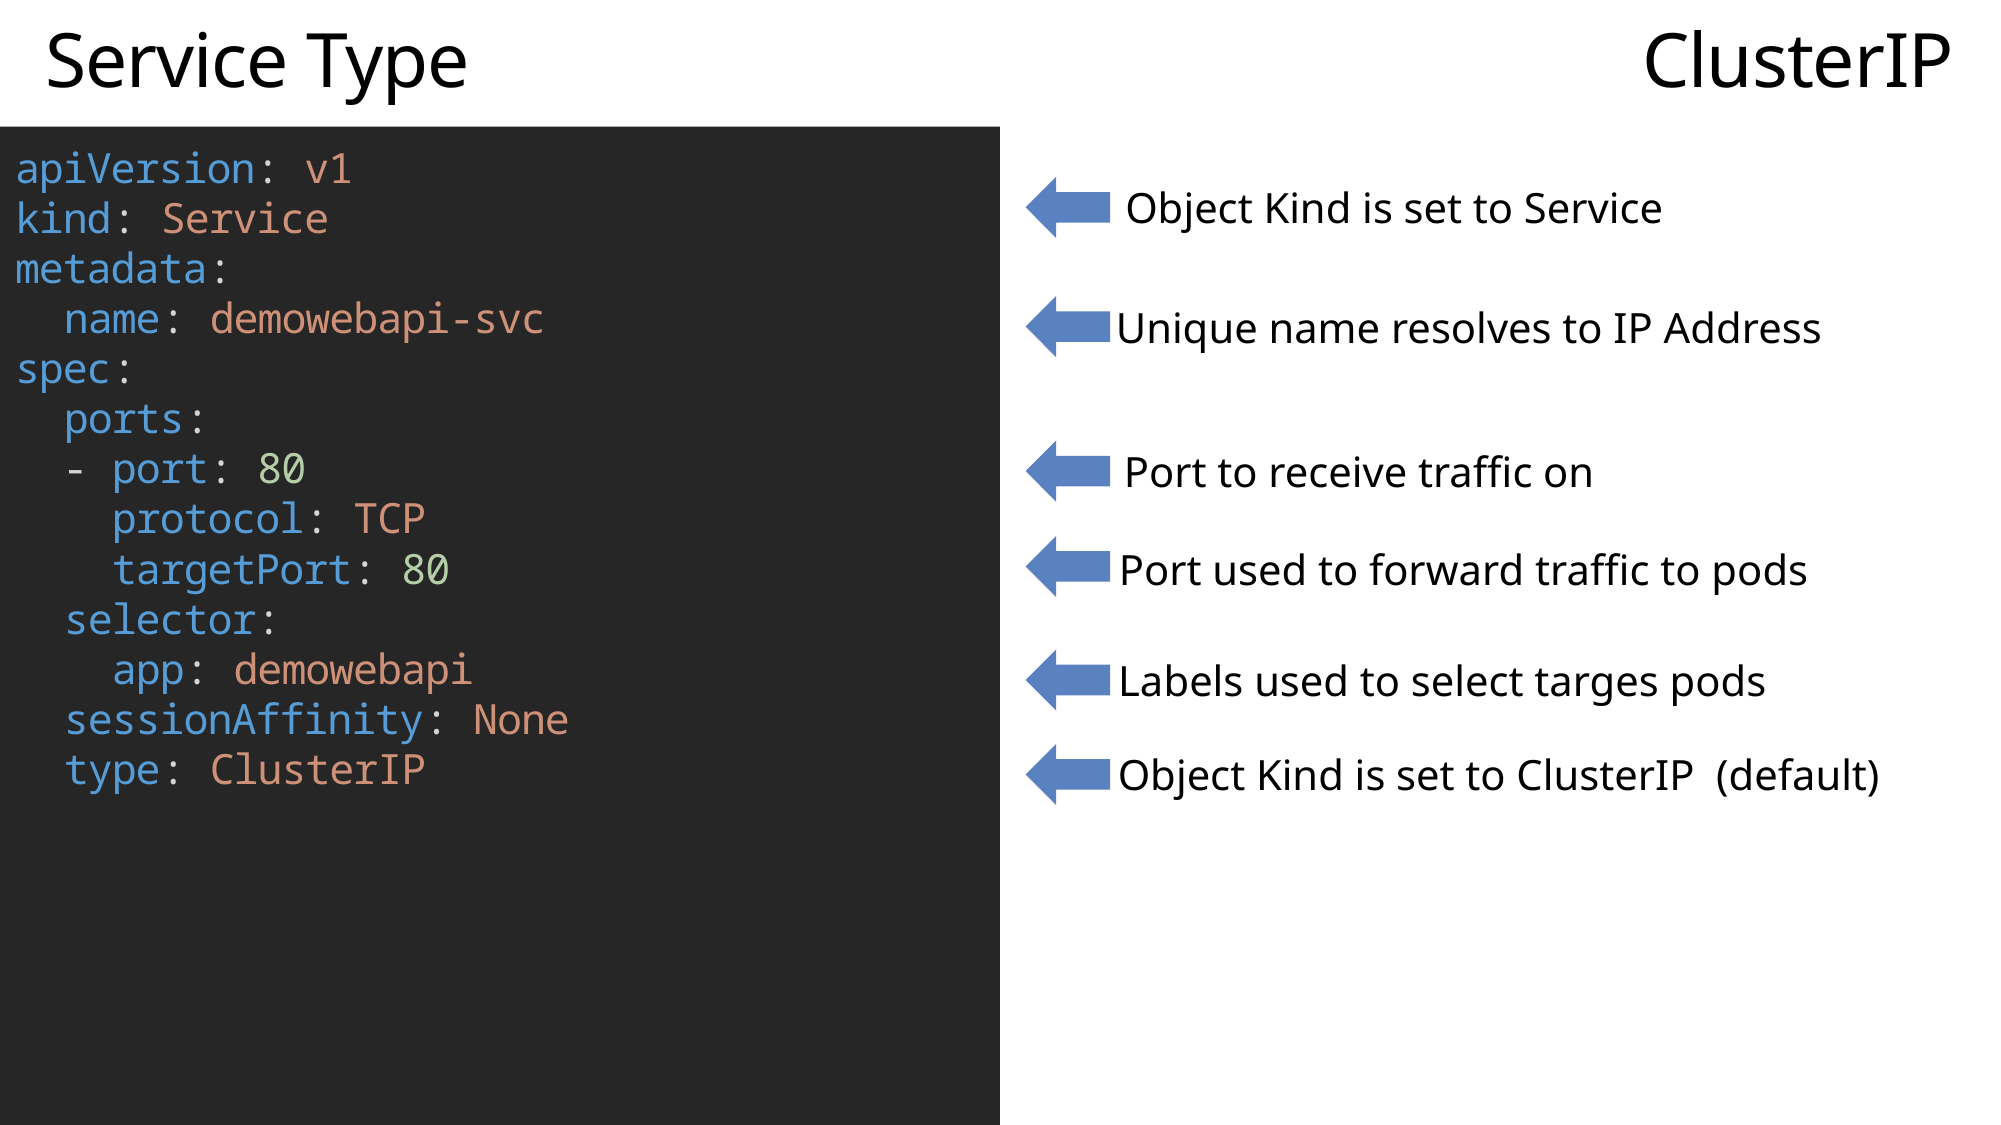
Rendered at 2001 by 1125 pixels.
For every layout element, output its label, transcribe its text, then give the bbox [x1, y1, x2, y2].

text_box [1025, 439, 1111, 503]
text_box Object Kind is set to ClusterIP (default) [1117, 749, 1880, 800]
text_box Object Kind is set to Service [1125, 182, 1664, 233]
text_box [1025, 648, 1111, 712]
text_box Service Type [45, 12, 611, 104]
text_box Port used to forward traffic to pods [1118, 543, 1809, 594]
text_box [1025, 535, 1111, 598]
text_box [1025, 176, 1111, 239]
text_box [1025, 743, 1111, 806]
text_box Unique name resolves to IP Address [1115, 301, 1823, 352]
title apiVersion: v1 kind: Service metadata: name: demowebapi-svc spec: ports: - port: 80 protocol: TCP targetPort: 80 selector: app: demowebapi sessionAffinity: None type: ClusterIP [0, 126, 1000, 1125]
text_box [1025, 295, 1111, 358]
text_box ClusterIP [1388, 12, 1954, 104]
text_box Port to receive traffic on [1123, 445, 1595, 497]
text_box Labels used to select targes pods [1118, 654, 1767, 705]
